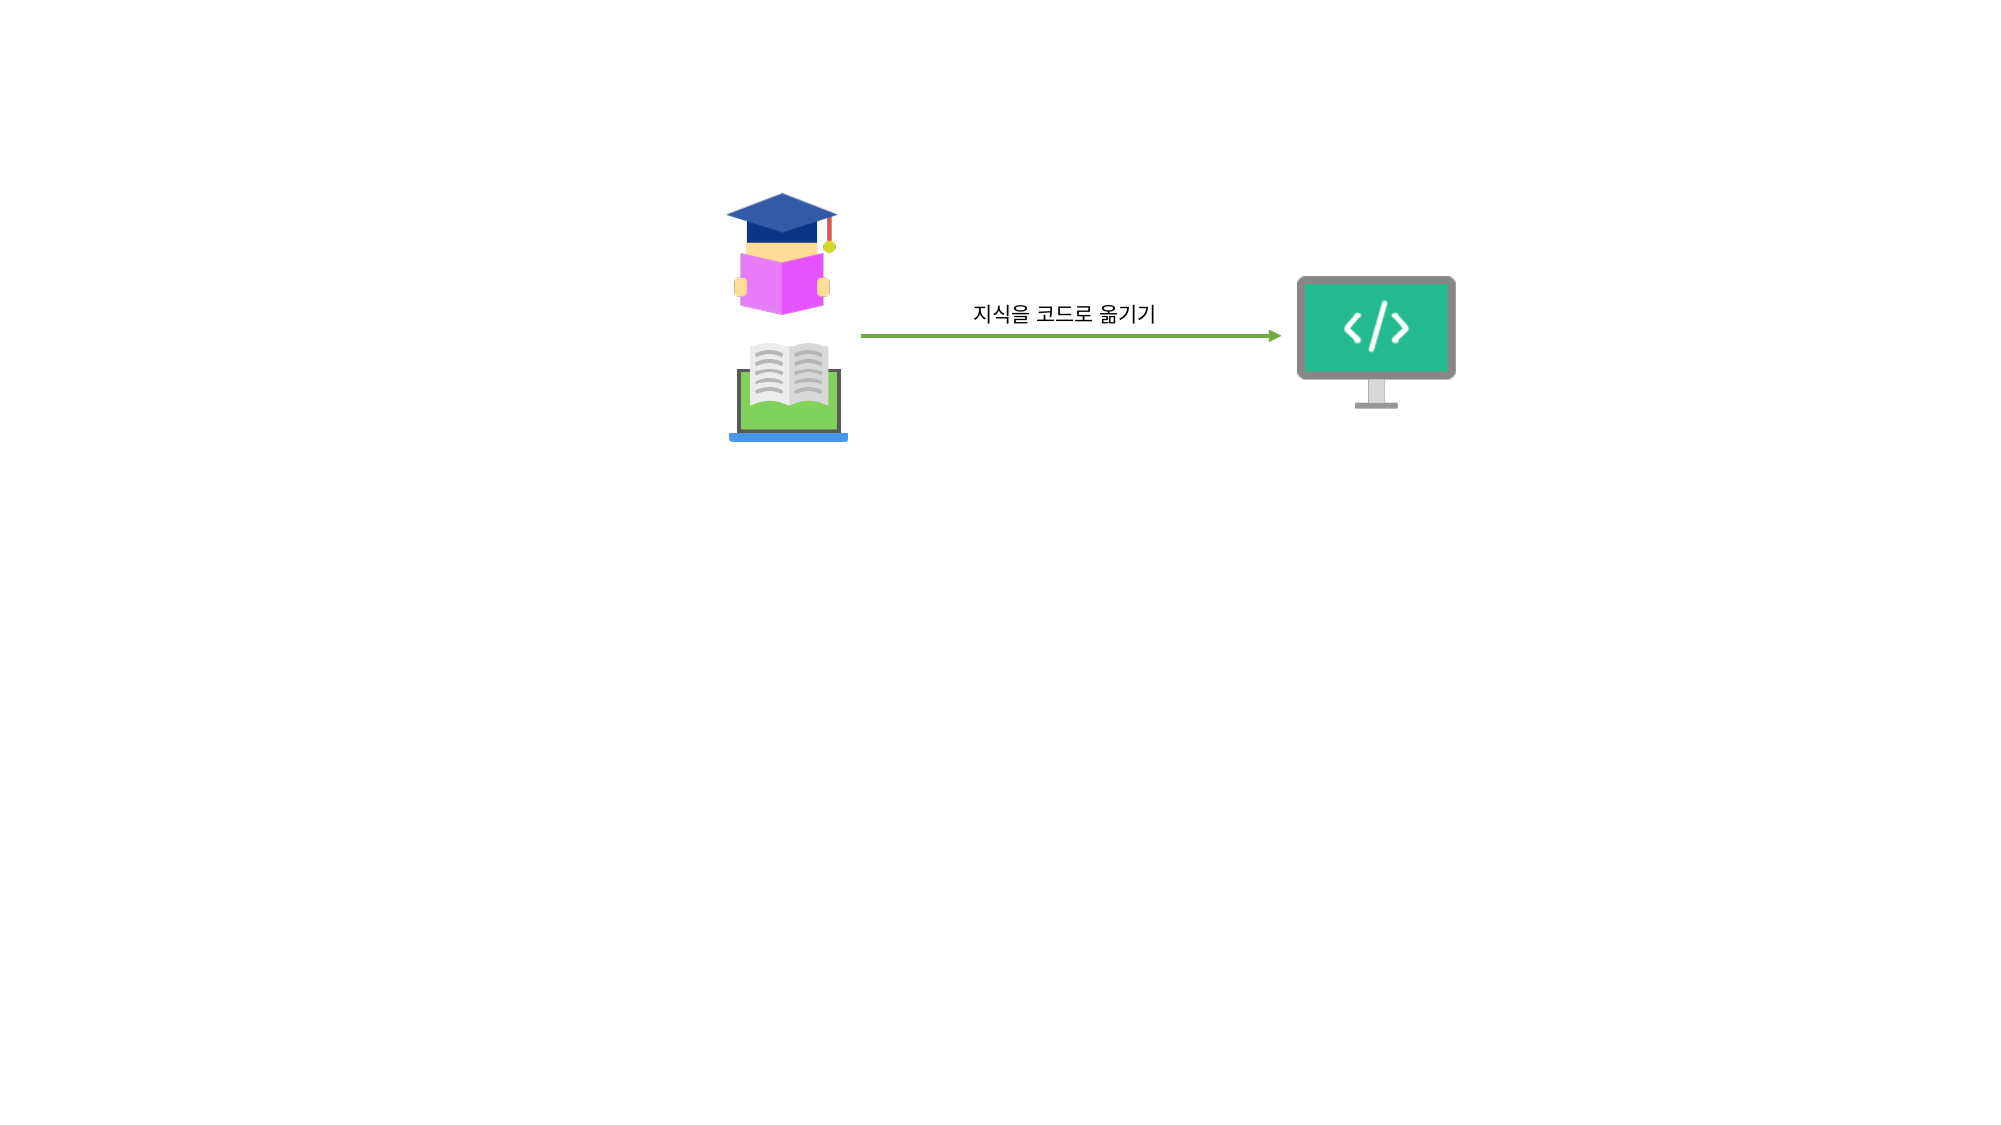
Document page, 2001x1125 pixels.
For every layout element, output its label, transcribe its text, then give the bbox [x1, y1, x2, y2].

picture [729, 335, 848, 453]
text_box 지식을 코드로 옮기기 [893, 294, 1238, 335]
picture [1292, 250, 1461, 420]
picture [716, 185, 848, 317]
